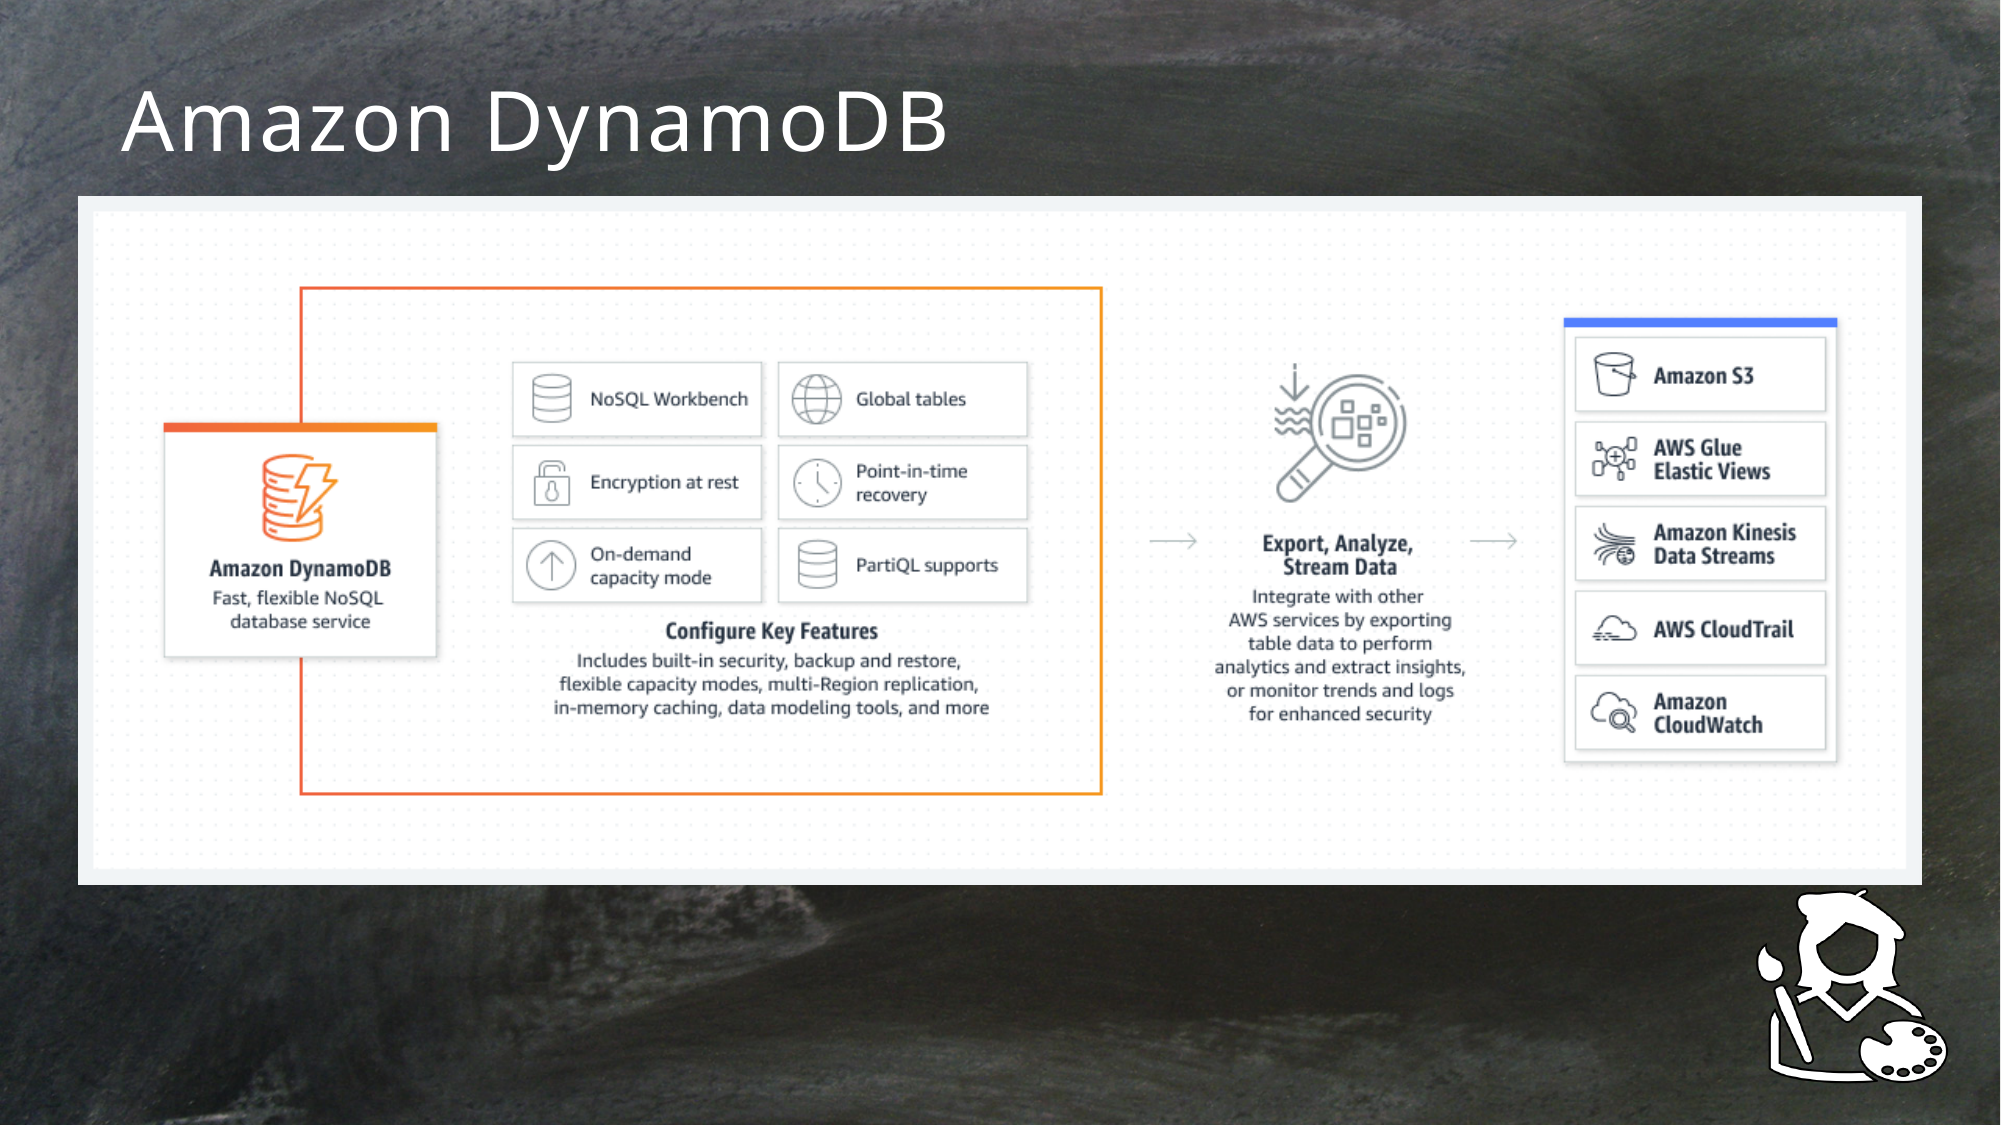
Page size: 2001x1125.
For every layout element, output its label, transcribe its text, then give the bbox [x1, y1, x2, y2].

picture [0, 0, 2001, 1125]
title Amazon DynamoDB [113, 47, 1892, 188]
